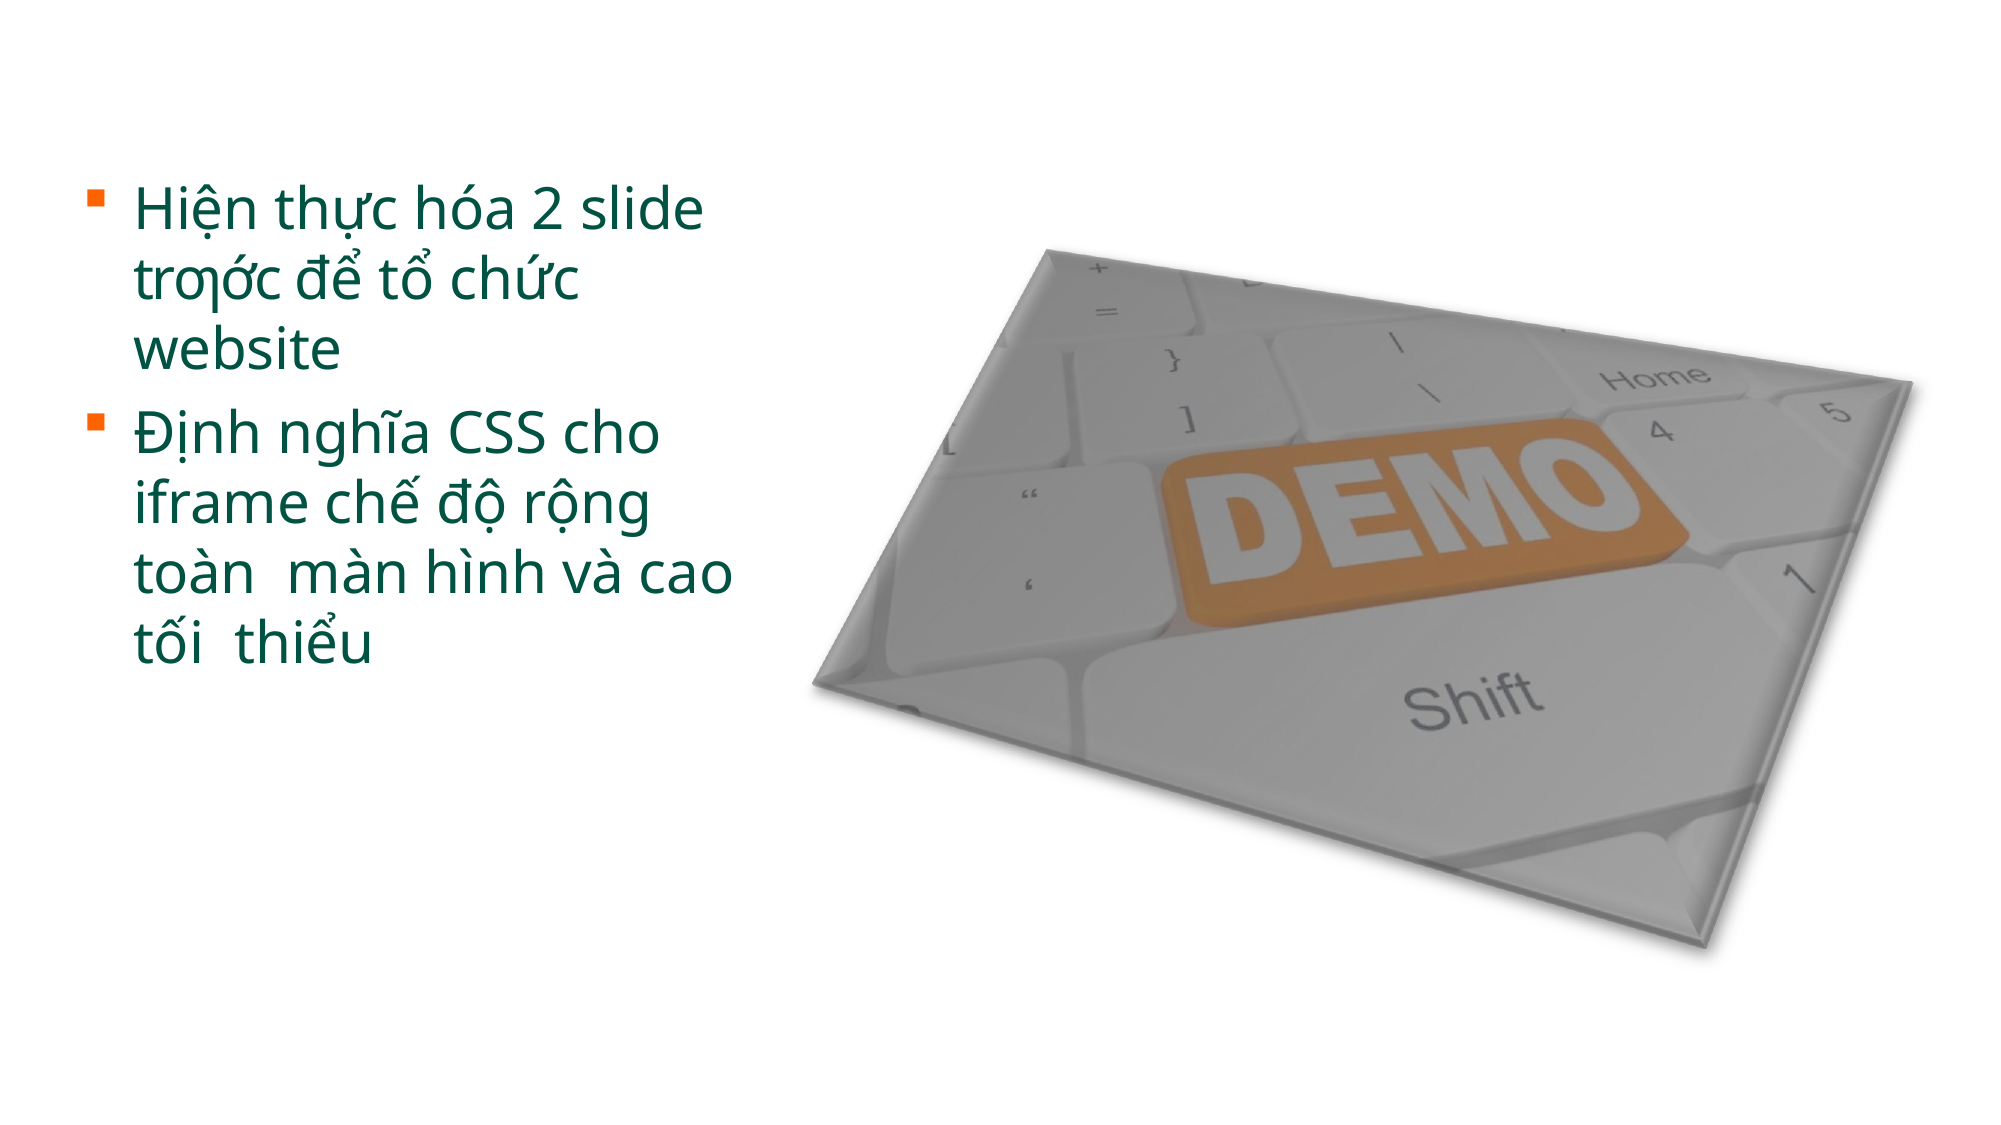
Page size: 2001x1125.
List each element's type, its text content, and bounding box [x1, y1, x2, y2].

text_box Hiện thực hóa 2 slide trƣớc để tổ chức website Định nghĩa CSS cho iframe chế độ rộng toàn màn hình và cao tối thiểu [80, 170, 770, 675]
picture [787, 233, 1948, 988]
